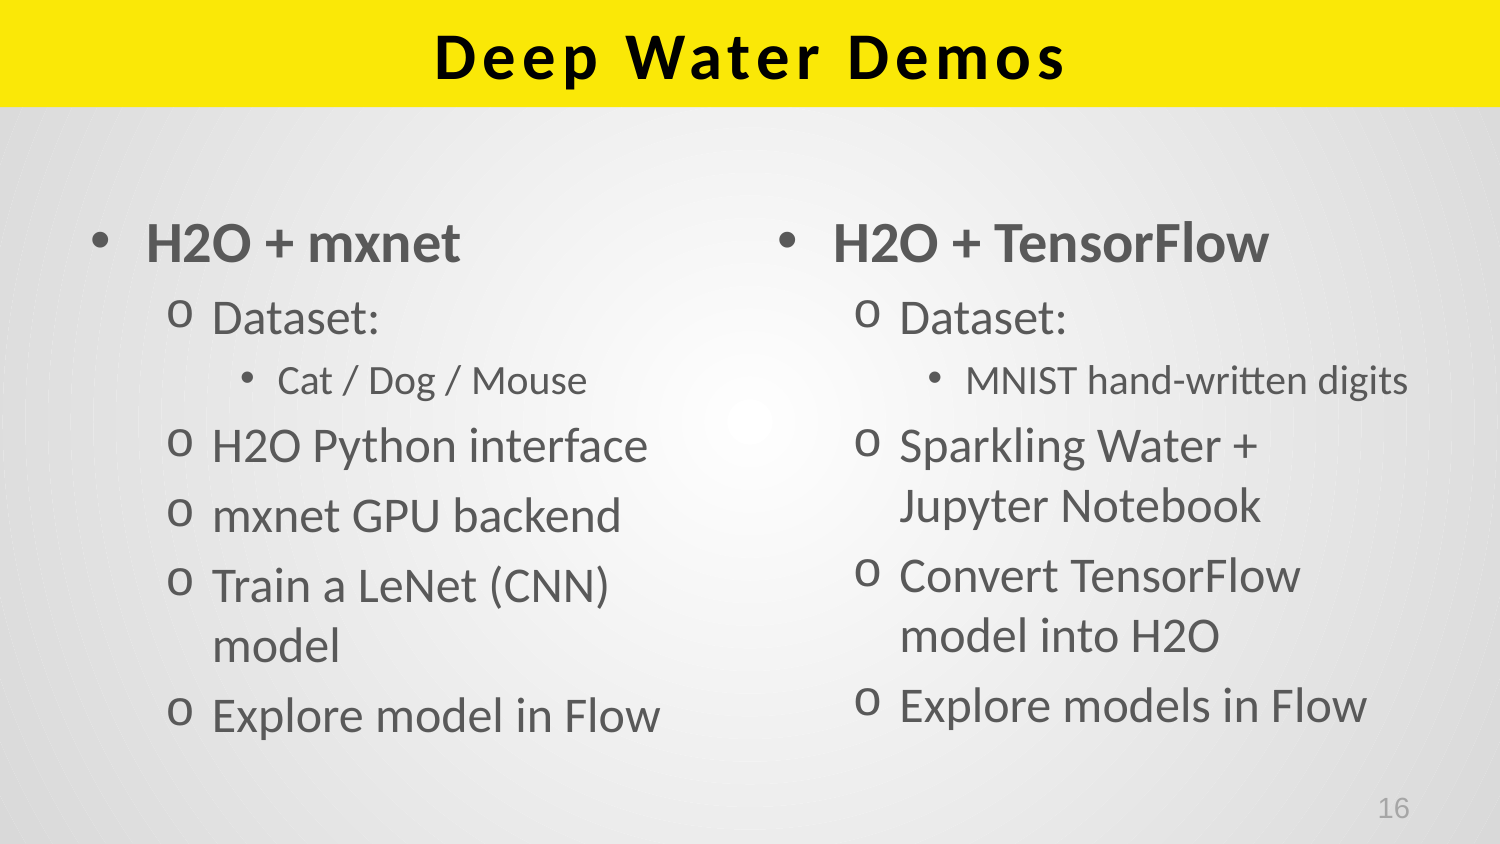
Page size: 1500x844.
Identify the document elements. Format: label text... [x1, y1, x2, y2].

list H2O + TensorFlow Dataset: MNIST hand-written digits Sparkling Water + Jupyter Notebook Convert TensorFlow model into H2O Explore models in Flow [762, 196, 1425, 754]
slide_number 16 [1074, 782, 1425, 827]
list H2O + mxnet Dataset: Cat / Dog / Mouse H2O Python interface mxnet GPU backend Train a LeNet (CNN) model Explore model in Flow [75, 196, 738, 754]
title Deep Water Demos [75, 0, 1425, 108]
